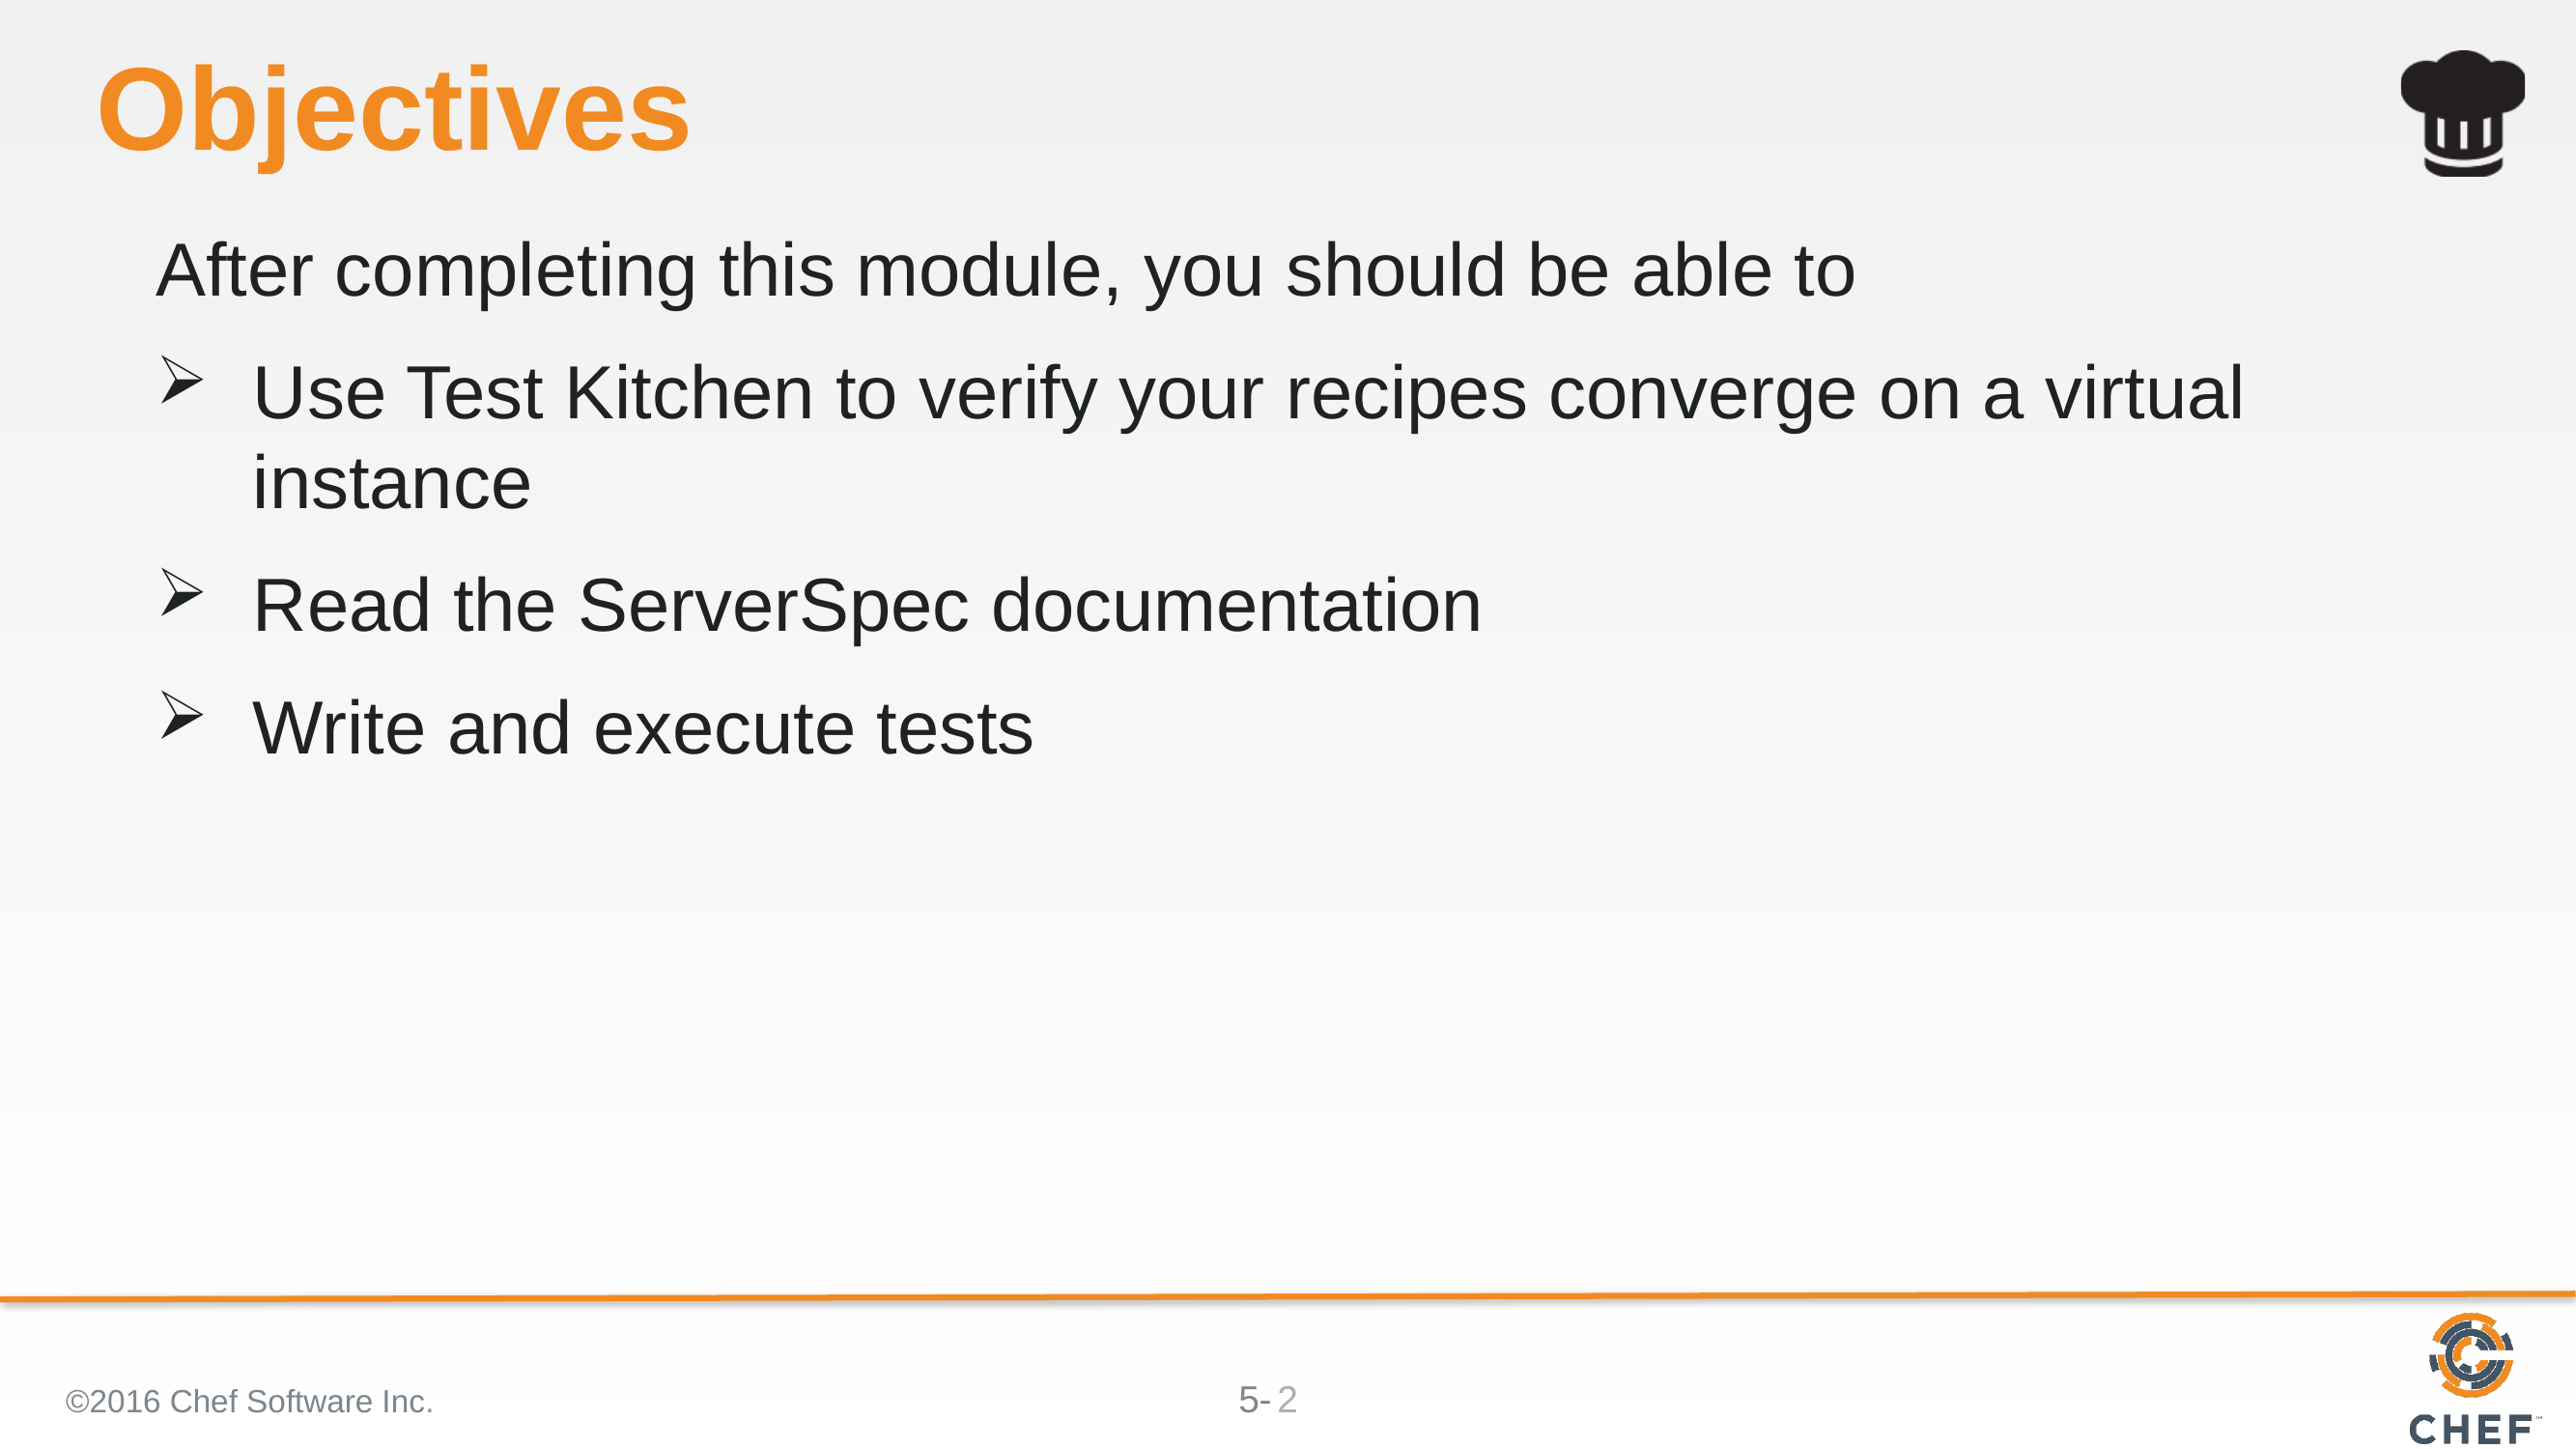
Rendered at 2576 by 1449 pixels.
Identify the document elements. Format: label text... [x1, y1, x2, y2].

slide_number 2 [998, 1359, 1578, 1437]
footer ©2016 Chef Software Inc. [51, 1359, 952, 1440]
picture [2399, 1297, 2550, 1449]
title Objectives [96, 48, 2463, 180]
list After completing this module, you should be able to Use Test Kitchen to verify your recipes converge on a virtual instance Read the ServerSpec documentation Write and execute tests [107, 221, 2469, 1176]
